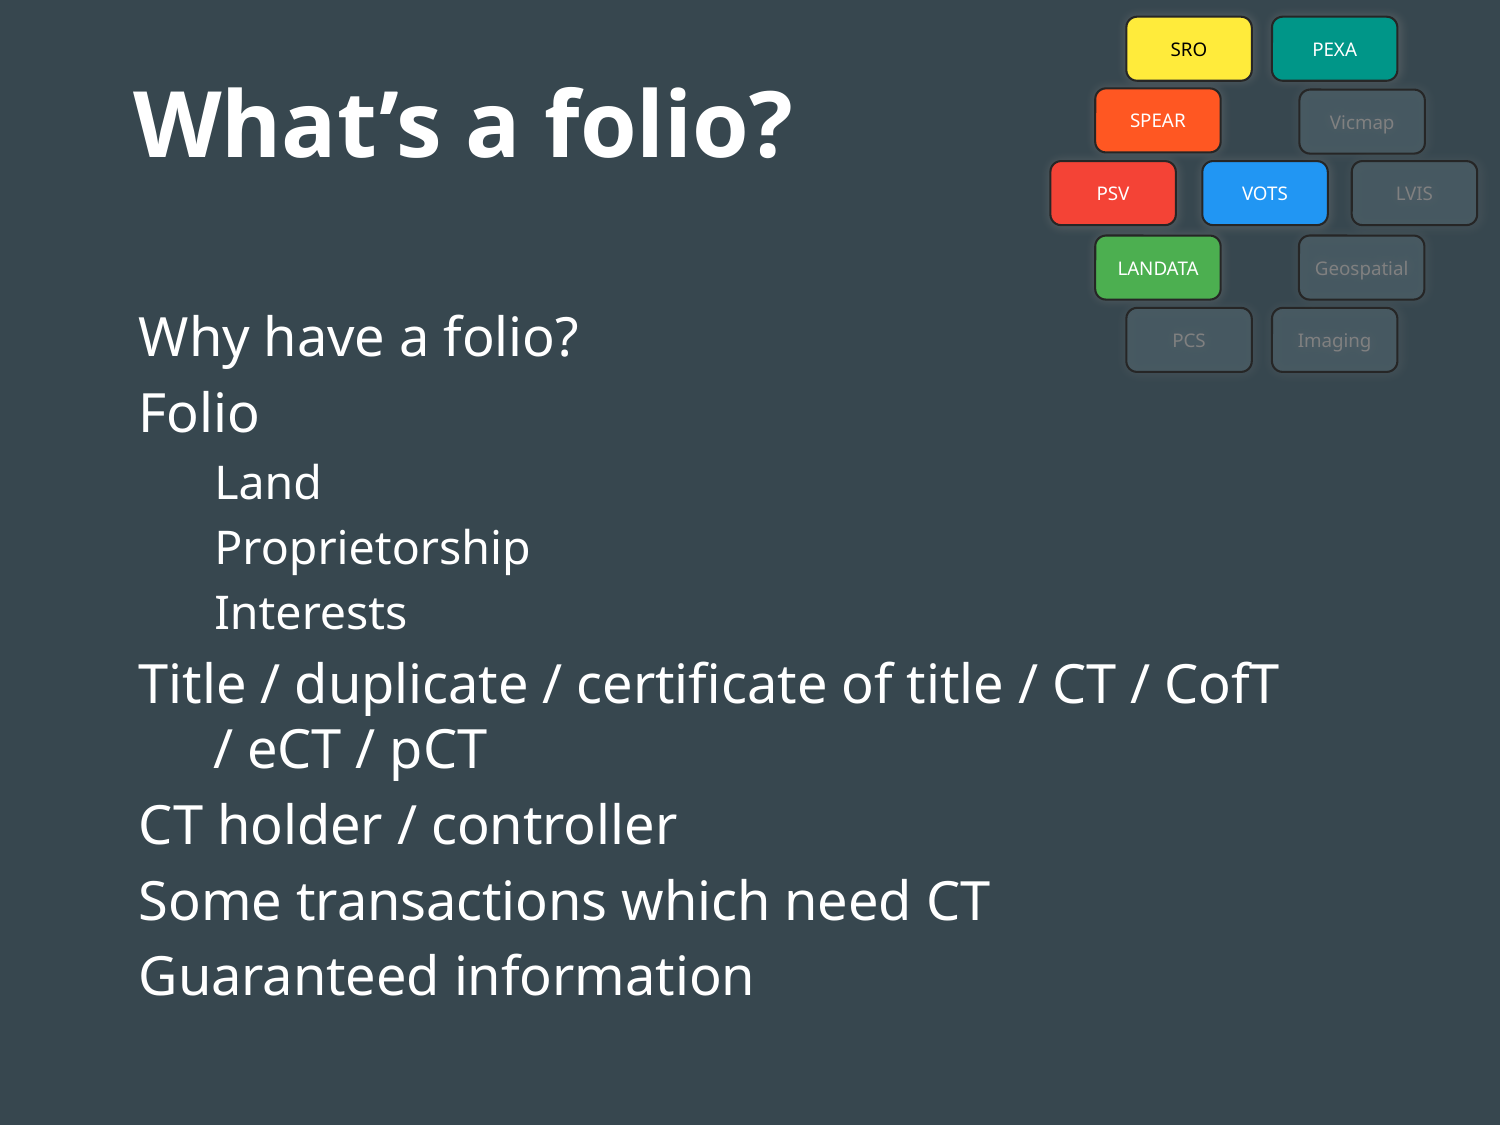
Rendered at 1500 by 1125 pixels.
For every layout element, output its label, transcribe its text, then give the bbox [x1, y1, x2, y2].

title What’s a folio? [118, 0, 1394, 242]
subtitle Why have a folio? Folio Land Proprietorship Interests Title / duplicate / certificate of title / CT / CofT / eCT / pCT CT holder / controller Some transactions which need CT Guaranteed information [124, 295, 1306, 1020]
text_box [1050, 16, 1478, 373]
